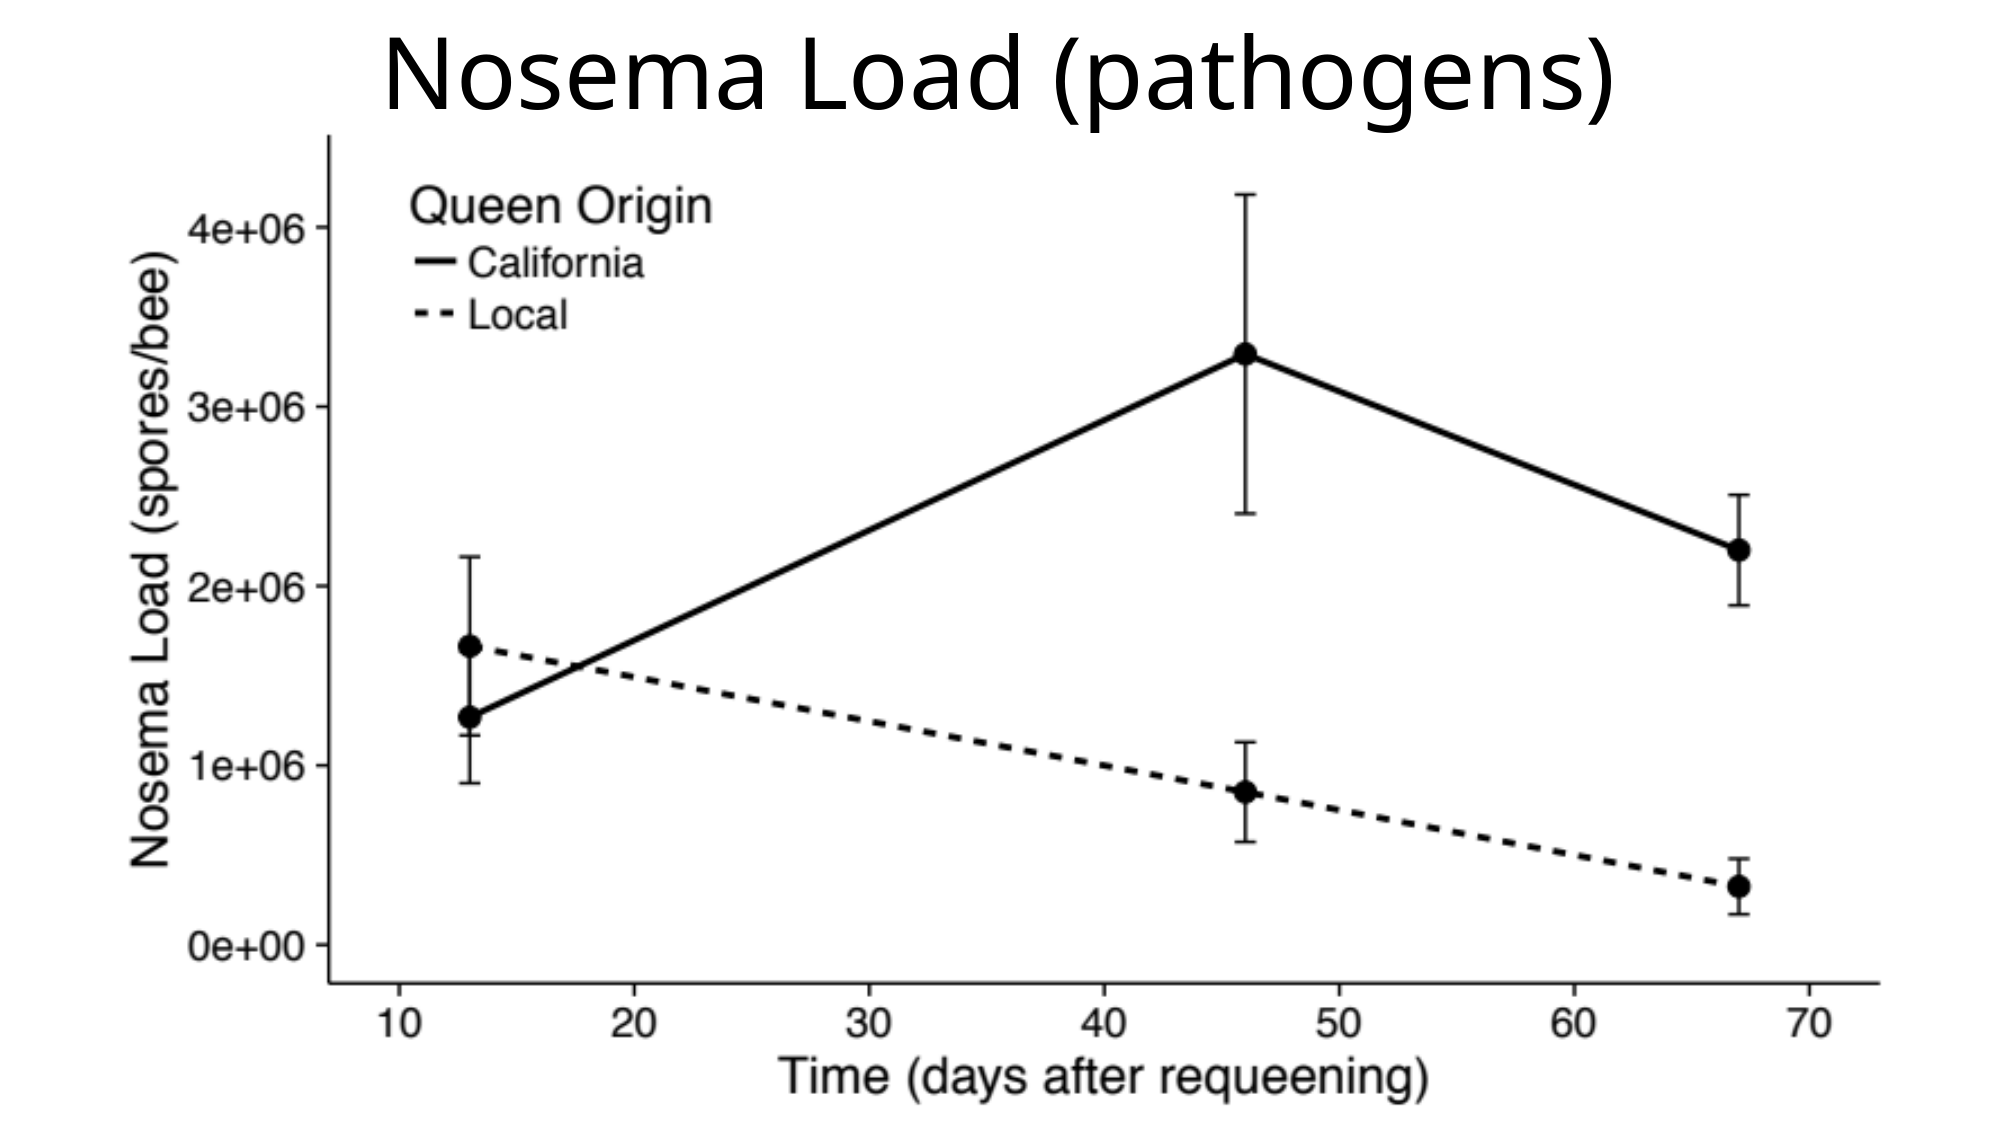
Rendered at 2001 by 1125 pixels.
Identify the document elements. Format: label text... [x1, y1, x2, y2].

picture [95, 113, 1902, 1125]
title Nosema Load (pathogens) [136, 0, 1862, 113]
